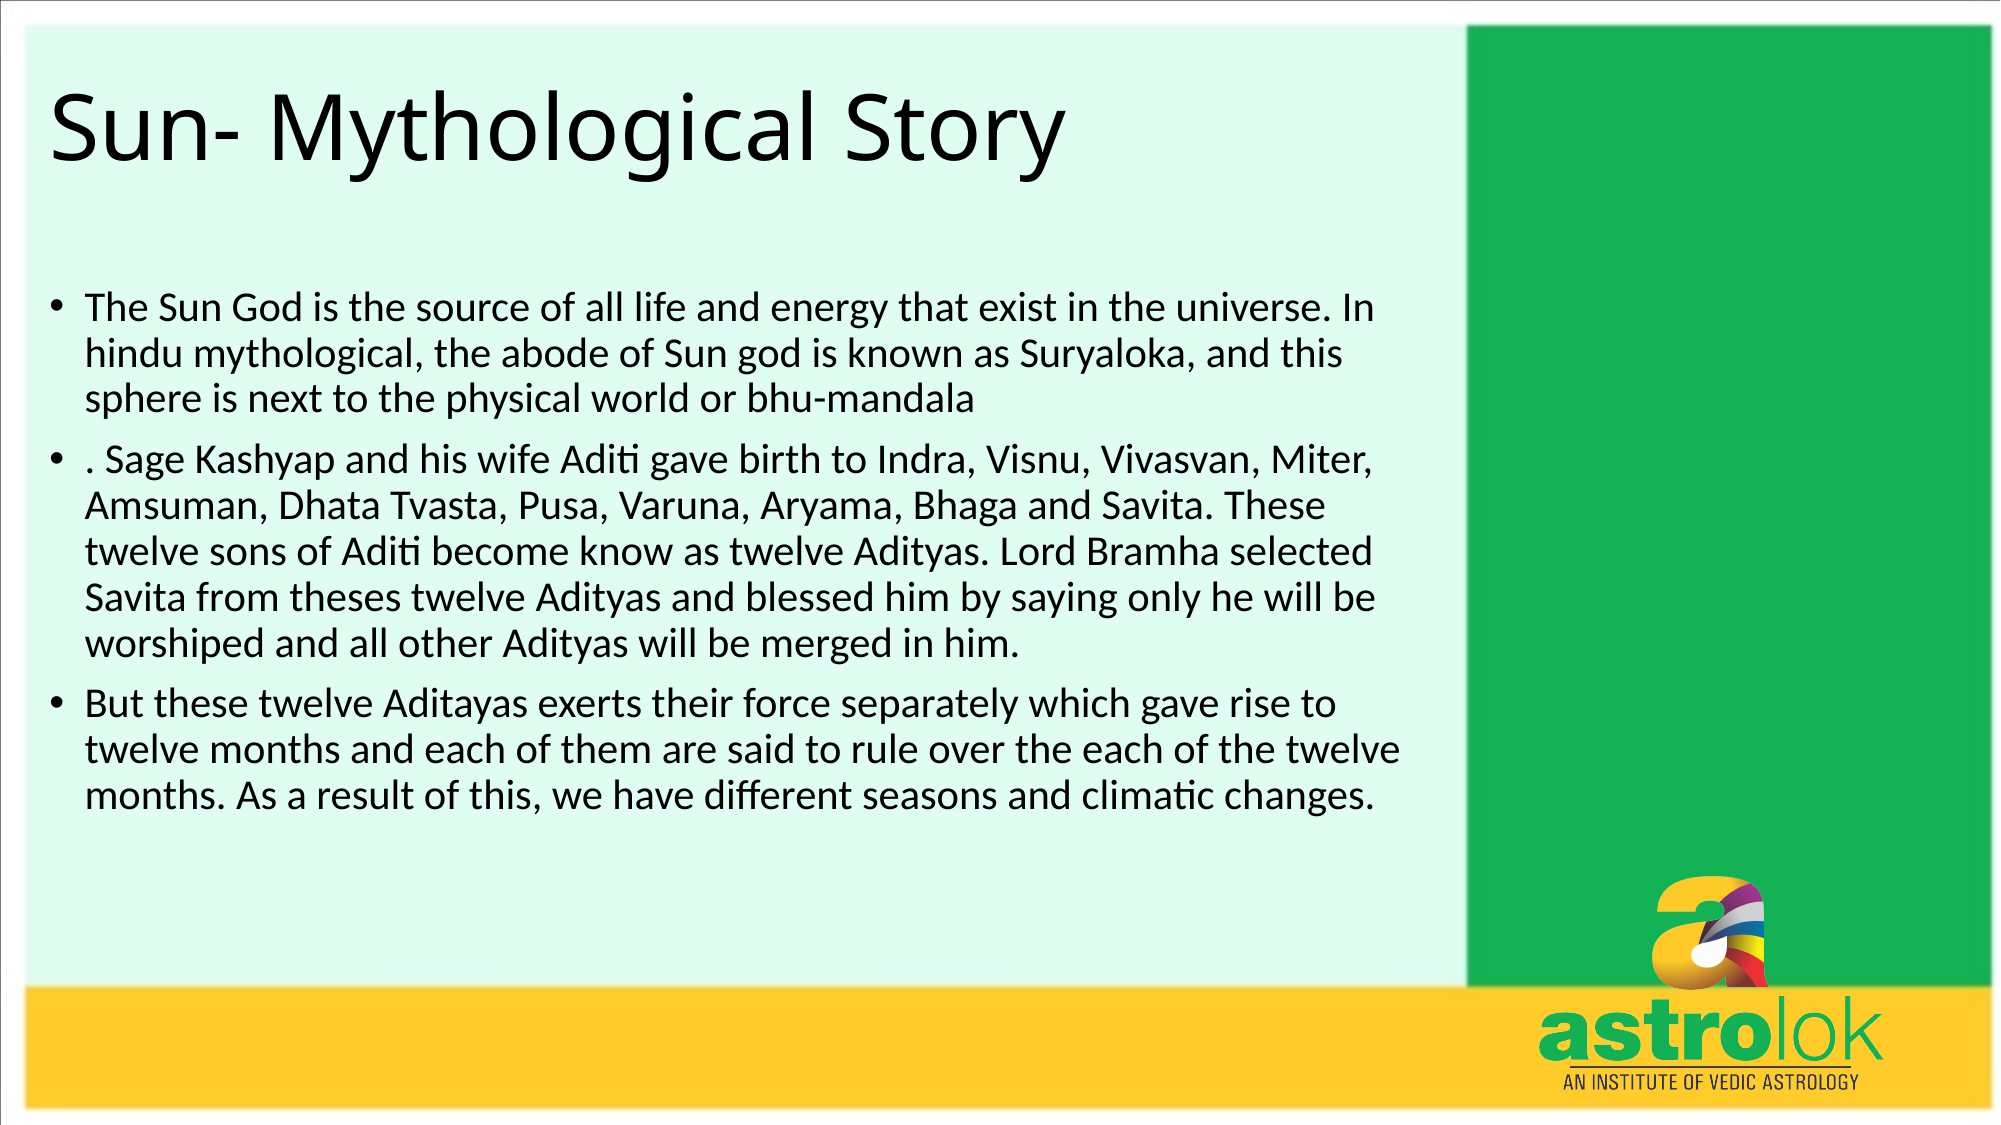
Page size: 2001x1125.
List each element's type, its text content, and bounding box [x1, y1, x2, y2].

picture [0, 0, 2001, 1125]
title Sun- Mythological Story [34, 22, 1473, 240]
list The Sun God is the source of all life and energy that exist in the universe. In hindu mythological, the abode of Sun god is known as Suryaloka, and this sphere is next to the physical world or bhu-mandala . Sage Kashyap and his wife Aditi gave birth to Indra, Visnu, Vivasvan, Miter, Amsuman, Dhata Tvasta, Pusa, Varuna, Aryama, Bhaga and Savita. These twelve sons of Aditi become know as twelve Adityas. Lord Bramha selected Savita from theses twelve Adityas and blessed him by saying only he will be worshiped and all other Adityas will be merged in him. But these twelve Aditayas exerts their force separately which gave rise to twelve months and each of them are said to rule over the each of the twelve months. As a result of this, we have different seasons and climatic changes. [34, 277, 1449, 964]
